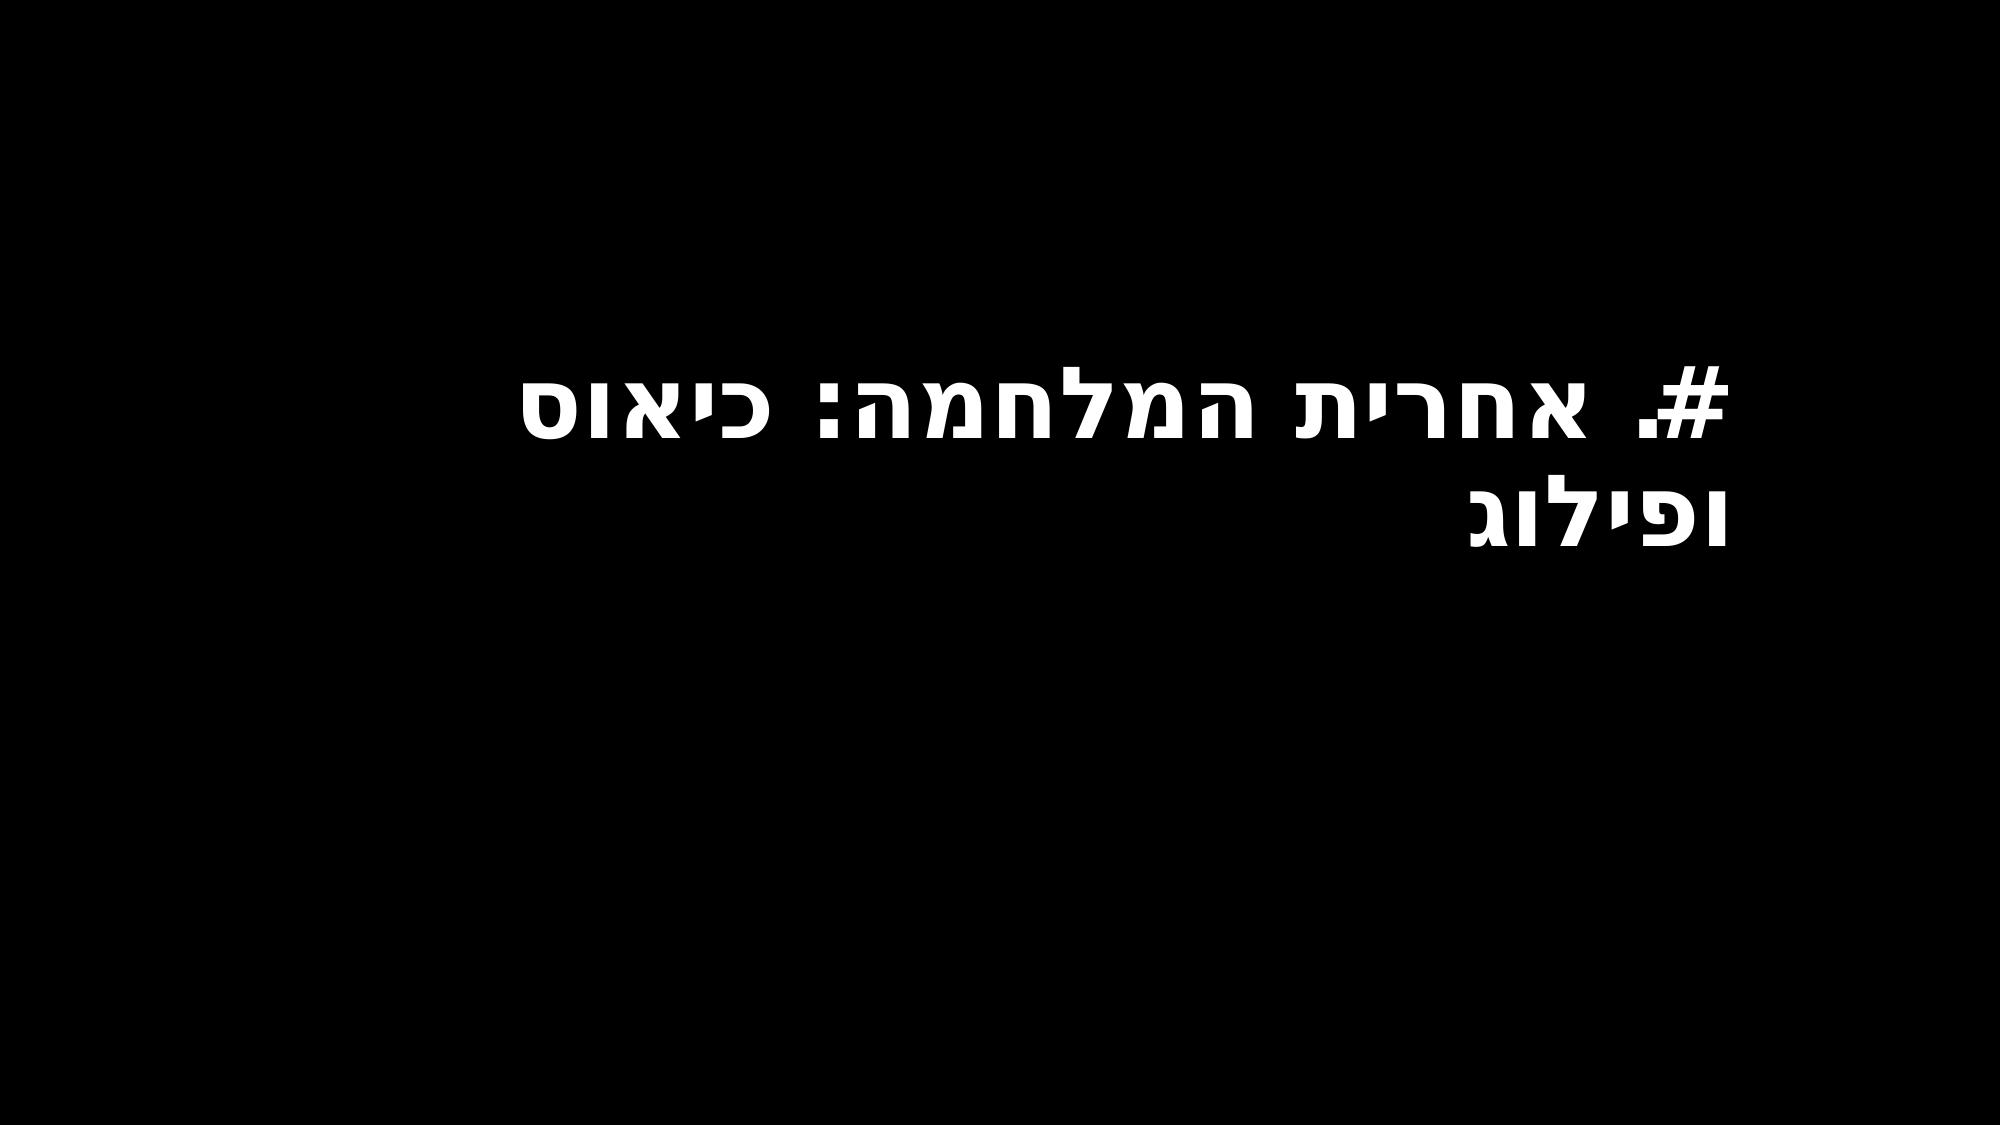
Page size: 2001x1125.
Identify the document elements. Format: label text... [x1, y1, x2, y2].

title #. אחרית המלחמה: כיאוס ופילוג [249, 184, 1750, 576]
